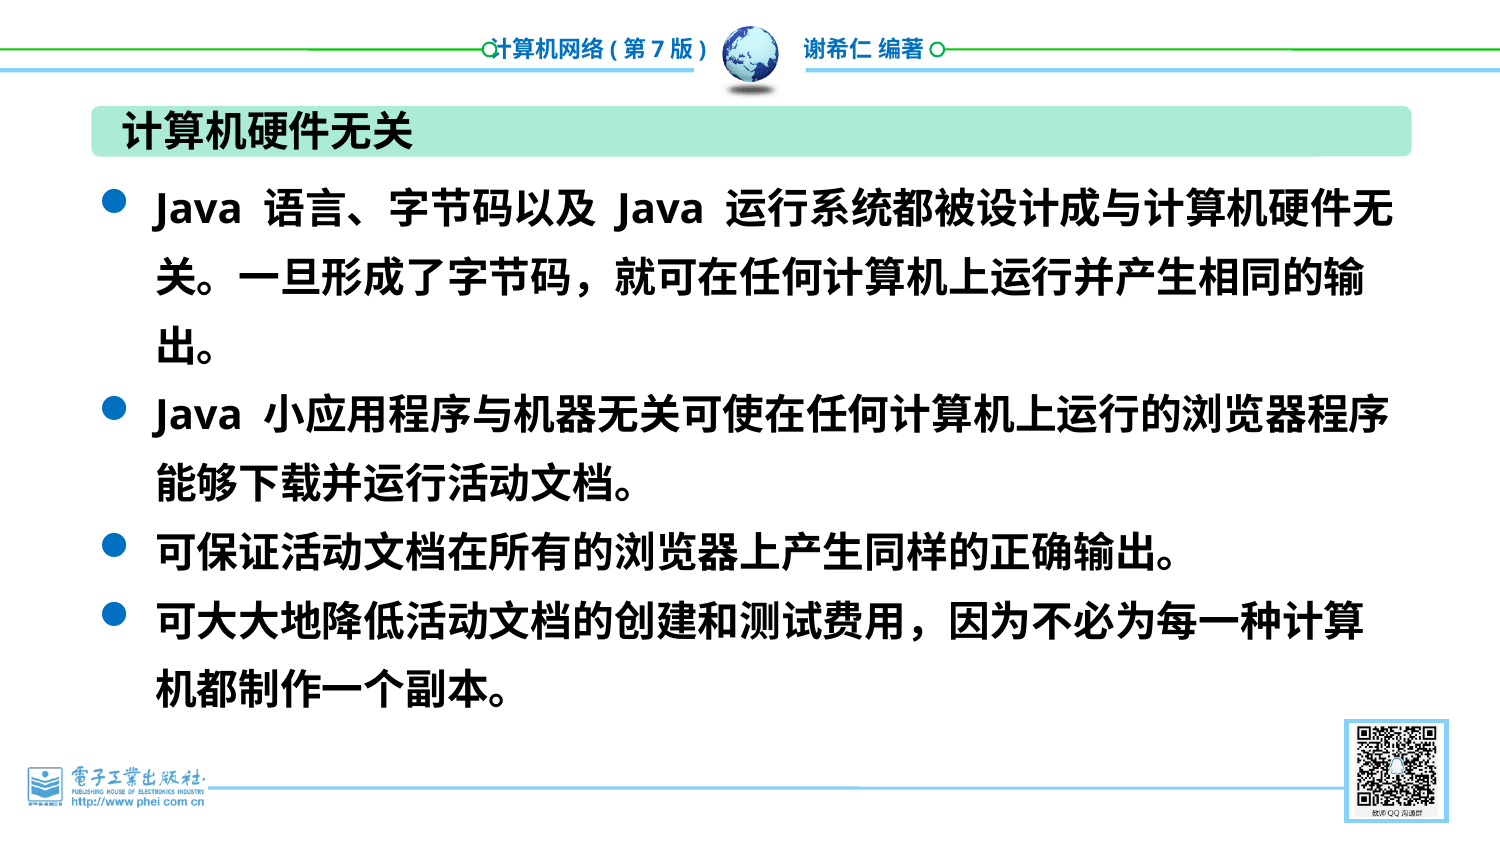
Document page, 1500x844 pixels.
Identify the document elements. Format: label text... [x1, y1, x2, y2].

picture [1355, 724, 1438, 817]
text_box [91, 105, 107, 157]
picture [23, 764, 208, 809]
text_box 计算机硬件无关 [107, 97, 430, 163]
picture [720, 24, 780, 100]
text_box [430, 105, 1412, 157]
text_box Java 语言、字节码以及 Java 运行系统都被设计成与计算机硬件无关。一旦形成了字节码，就可在任何计算机上运行并产生相同的输出。 Java 小应用程序与机器无关可使在任何计算机上运行的浏览器程序能够下载并运行活动文档。 可保证活动文档在所有的浏览器上产生同样的正确输出。 可大大地降低活动文档的创建和测试费用，因为不必为每一种计算机都制作一个副本。 [83, 155, 1412, 721]
